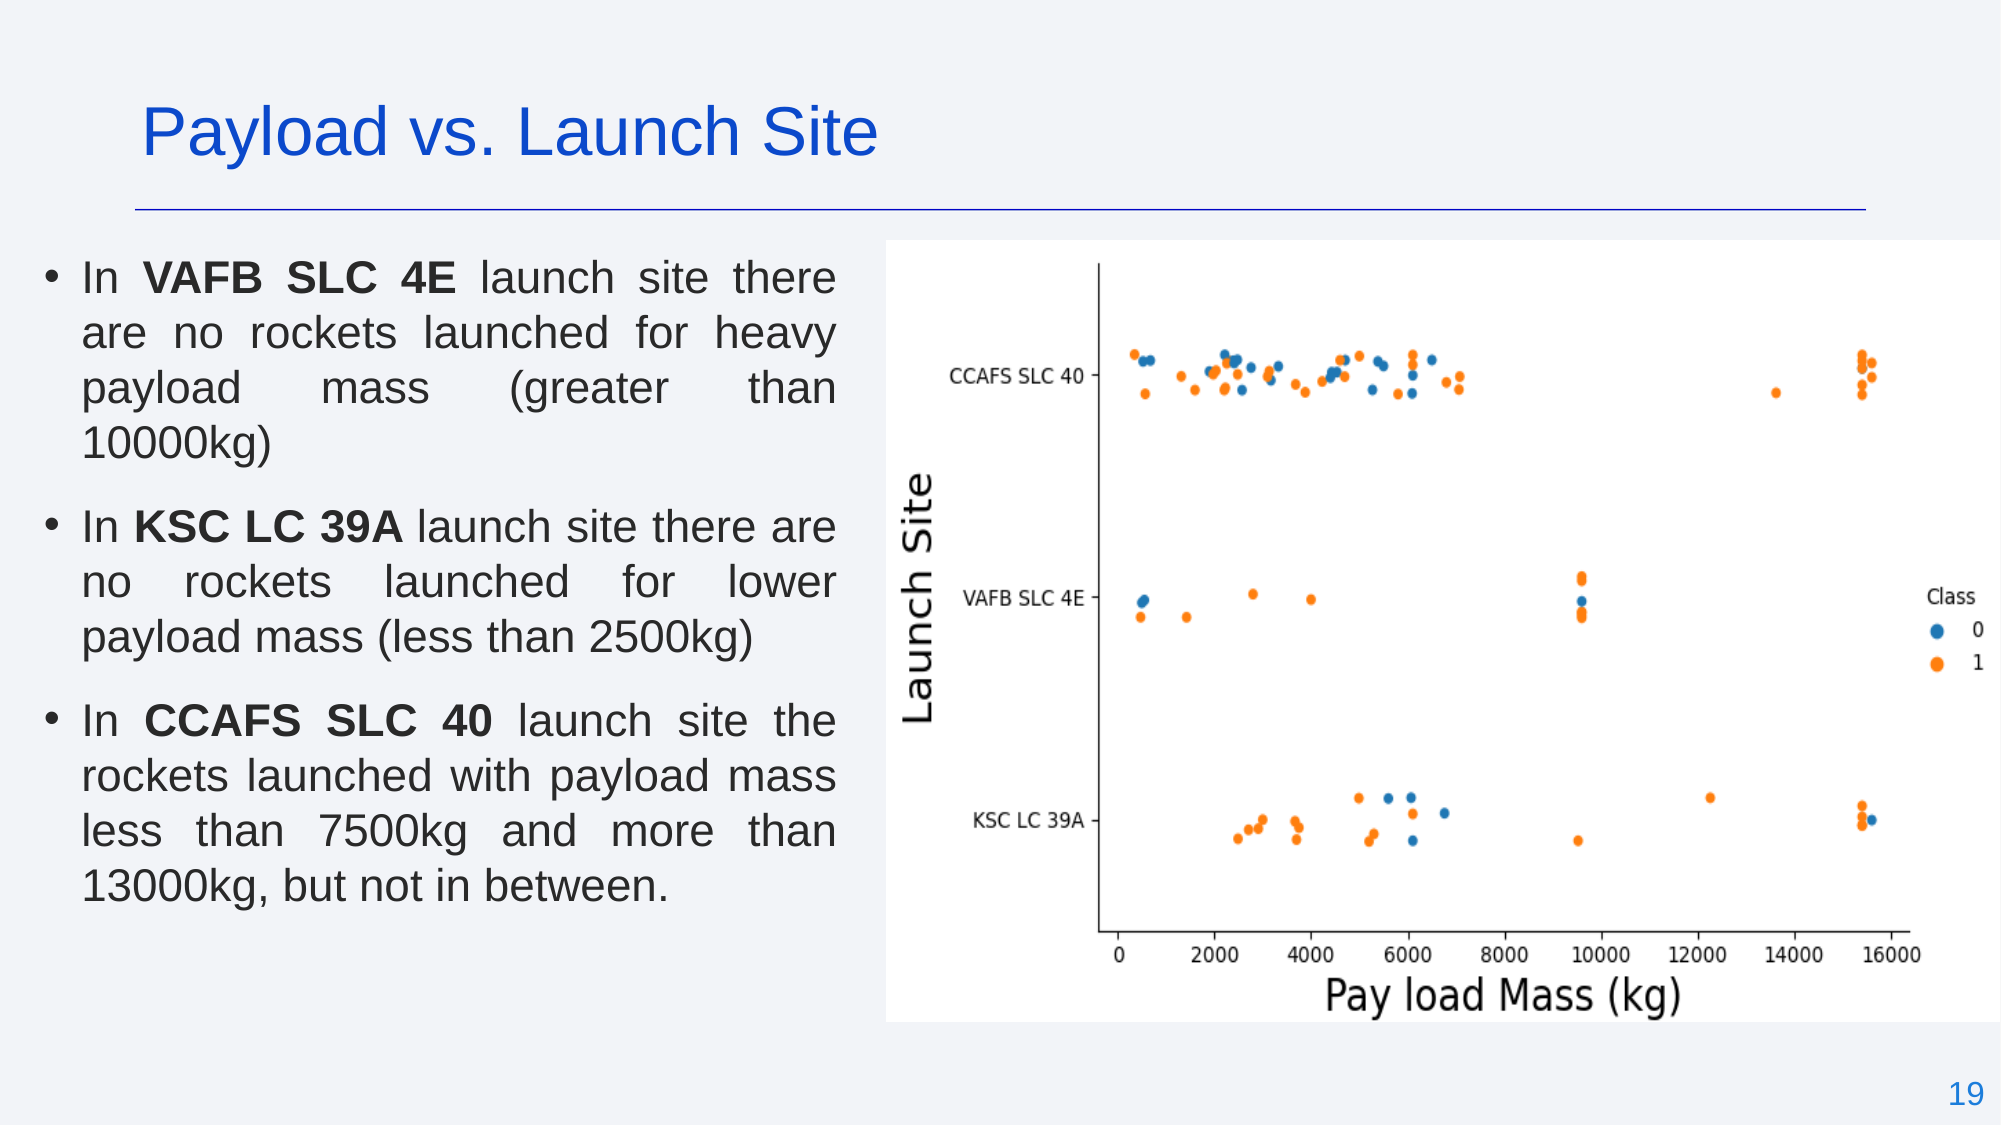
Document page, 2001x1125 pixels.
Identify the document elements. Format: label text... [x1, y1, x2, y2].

text_box Payload vs. Launch Site [126, 88, 1852, 179]
list In VAFB SLC 4E launch site there are no rockets launched for heavy payload mass (greater than 10000kg) In KSC LC 39A launch site there are no rockets launched for lower payload mass (less than 2500kg) In CCAFS SLC 40 launch site the rockets launched with payload mass less than 7500kg and more than 13000kg, but not in between. [28, 240, 853, 1095]
slide_number ‹#› [1550, 1059, 2000, 1125]
picture [0, 0, 2001, 1125]
